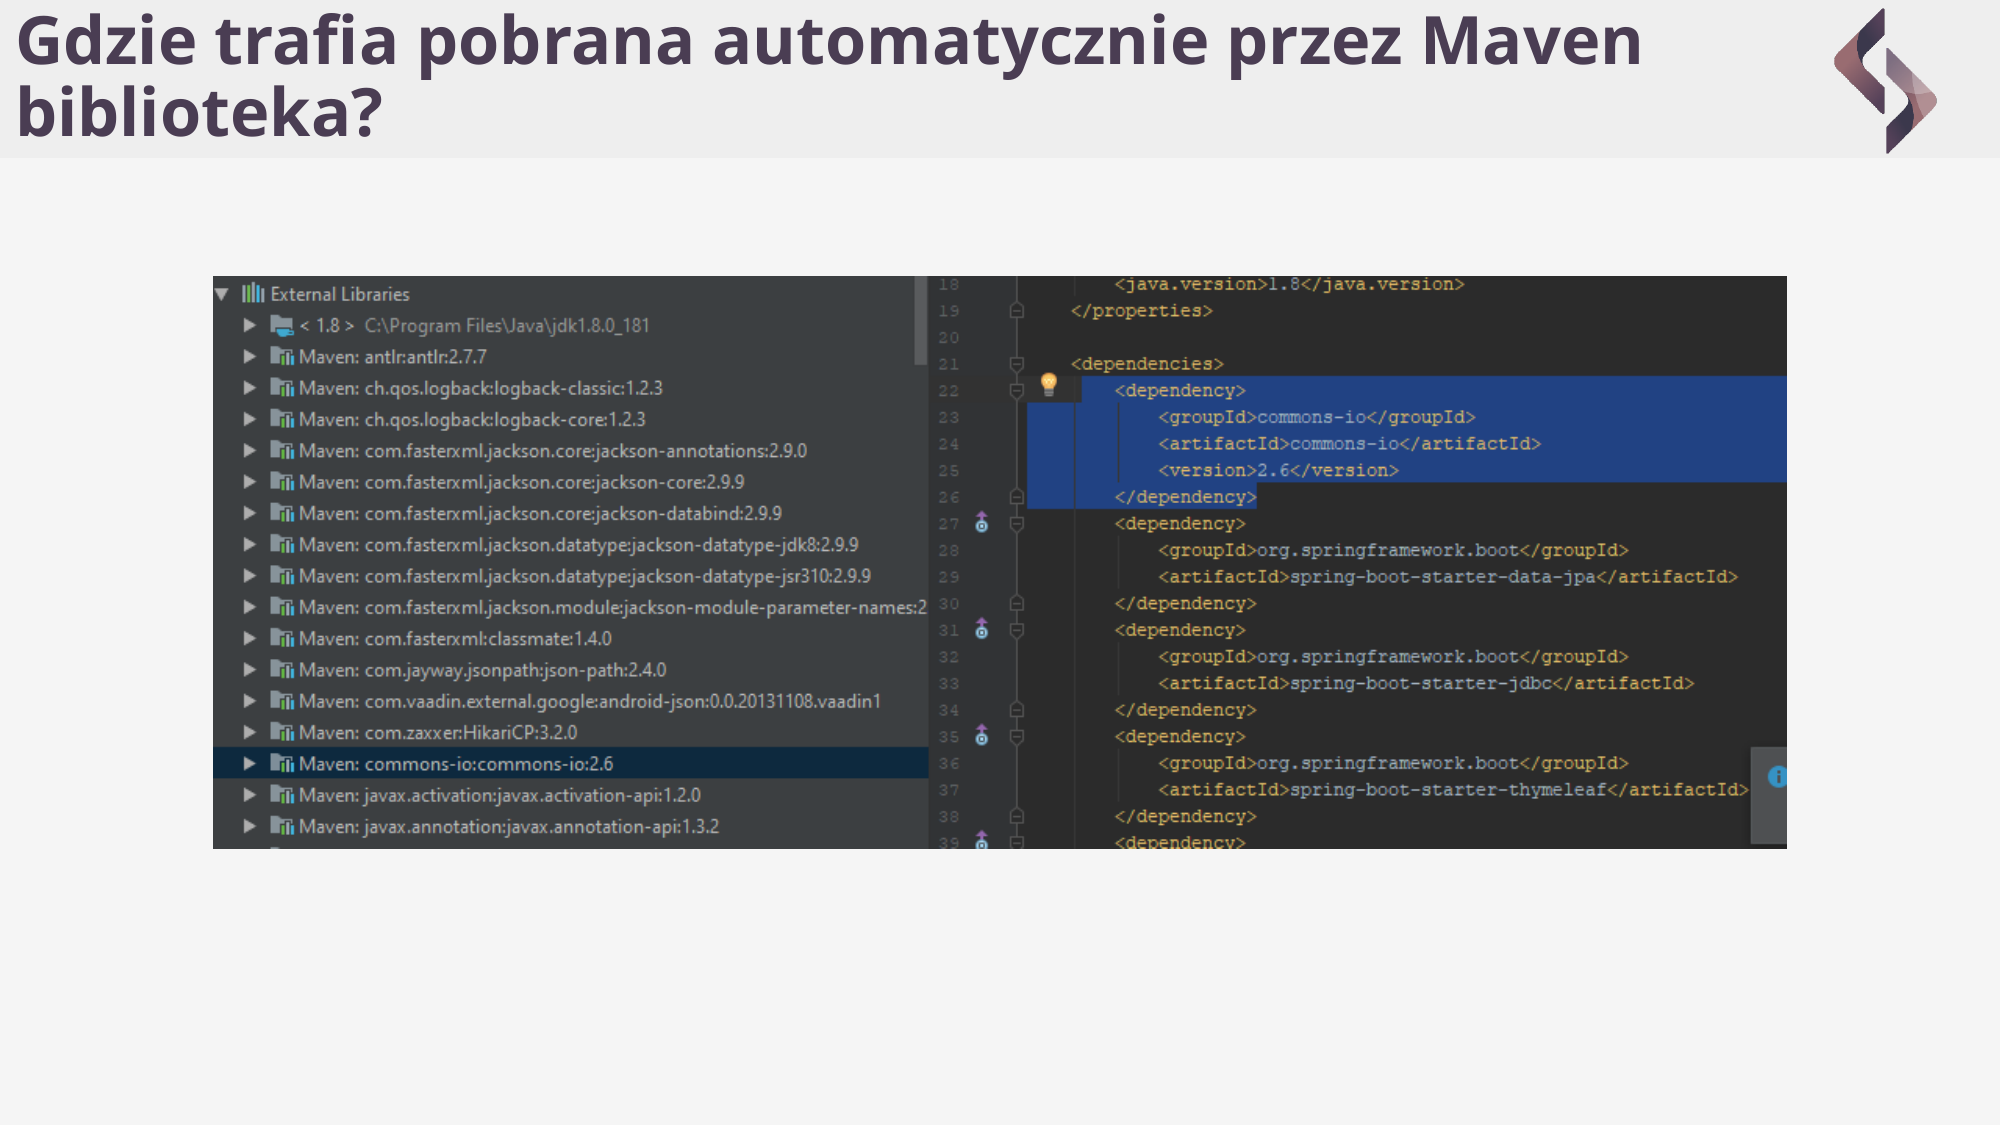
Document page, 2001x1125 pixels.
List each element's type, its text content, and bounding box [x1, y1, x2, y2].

picture [212, 276, 1788, 849]
picture [1787, 0, 2001, 166]
title Gdzie trafia pobrana automatycznie przez Maven biblioteka? [0, 0, 1788, 158]
